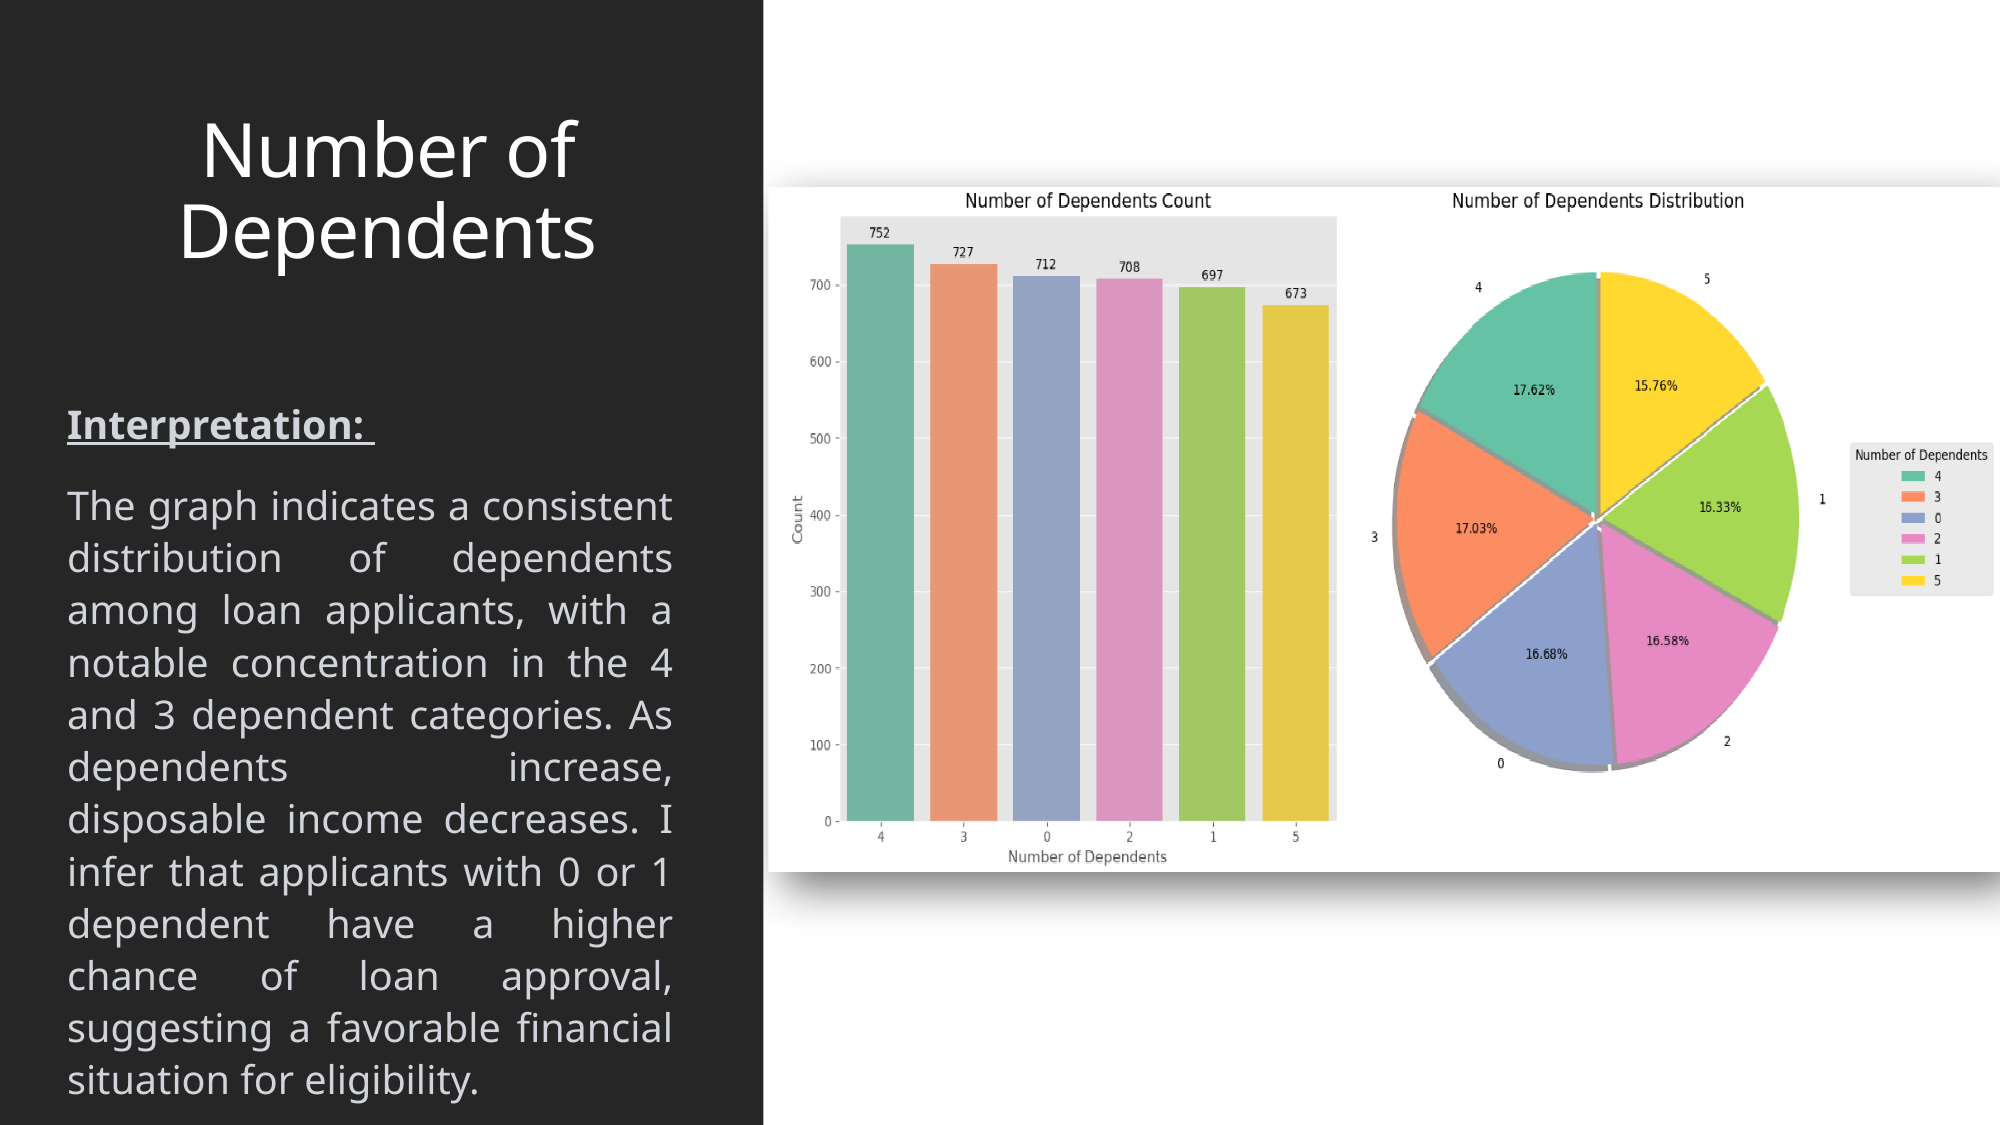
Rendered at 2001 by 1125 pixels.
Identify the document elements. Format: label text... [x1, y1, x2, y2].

title Number of Dependents [99, 92, 677, 283]
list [767, 186, 2000, 873]
list Interpretation: The graph indicates a consistent distribution of dependents among loan applicants, with a notable concentration in the 4 and 3 dependent categories. As dependents increase, disposable income decreases. I infer that applicants with 0 or 1 dependent have a higher chance of loan approval, suggesting a favorable financial situation for eligibility. [52, 387, 689, 1072]
